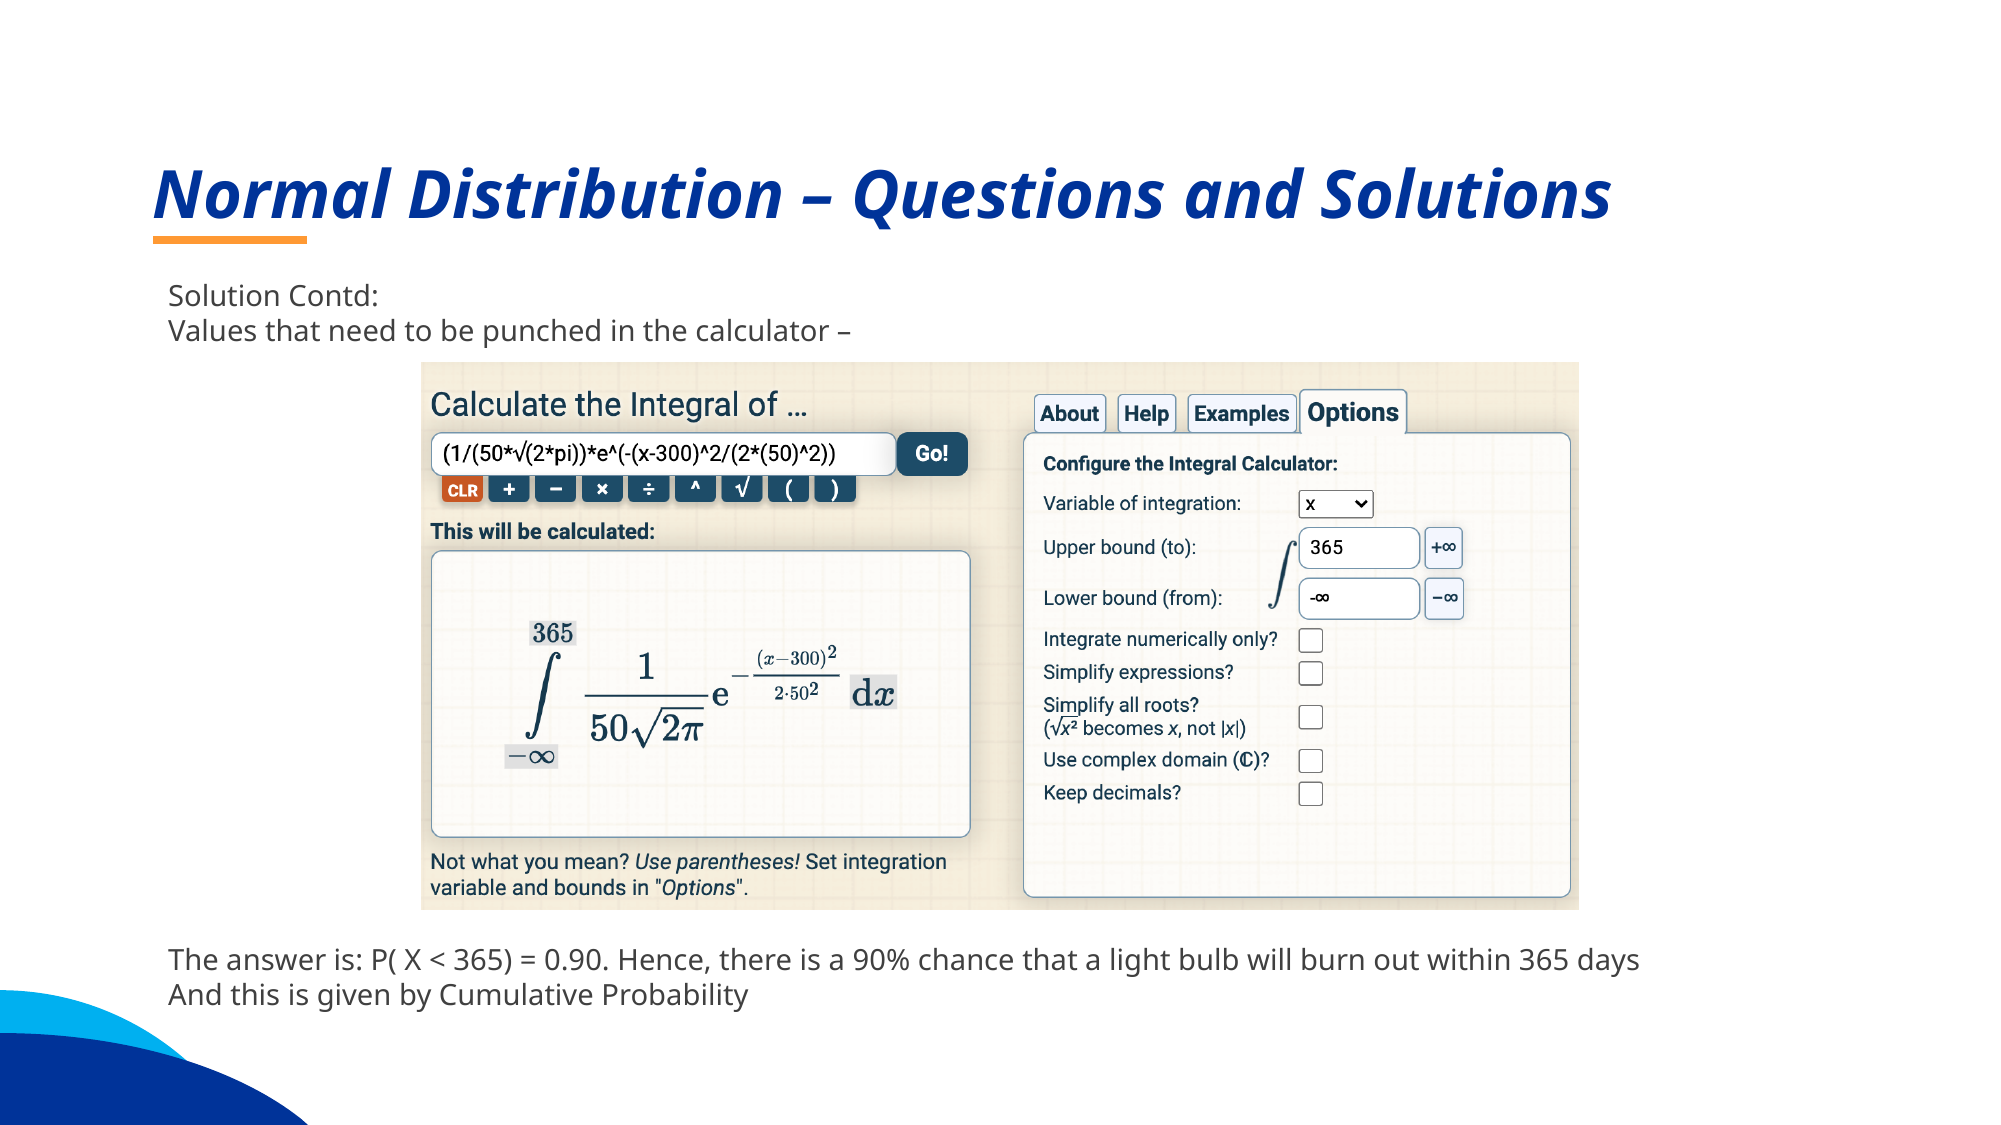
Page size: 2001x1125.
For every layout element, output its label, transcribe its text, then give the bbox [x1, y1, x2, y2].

picture [421, 362, 1579, 911]
text_box Normal Distribution – Questions and Solutions [137, 144, 1683, 240]
text_box Solution Contd: Values that need to be punched in the calculator – The answer is: P( X < 365) = 0.90. Hence, there is a 90% chance that a light bulb will burn out within 365 days And this is given by Cumulative Probability [153, 269, 1920, 1054]
